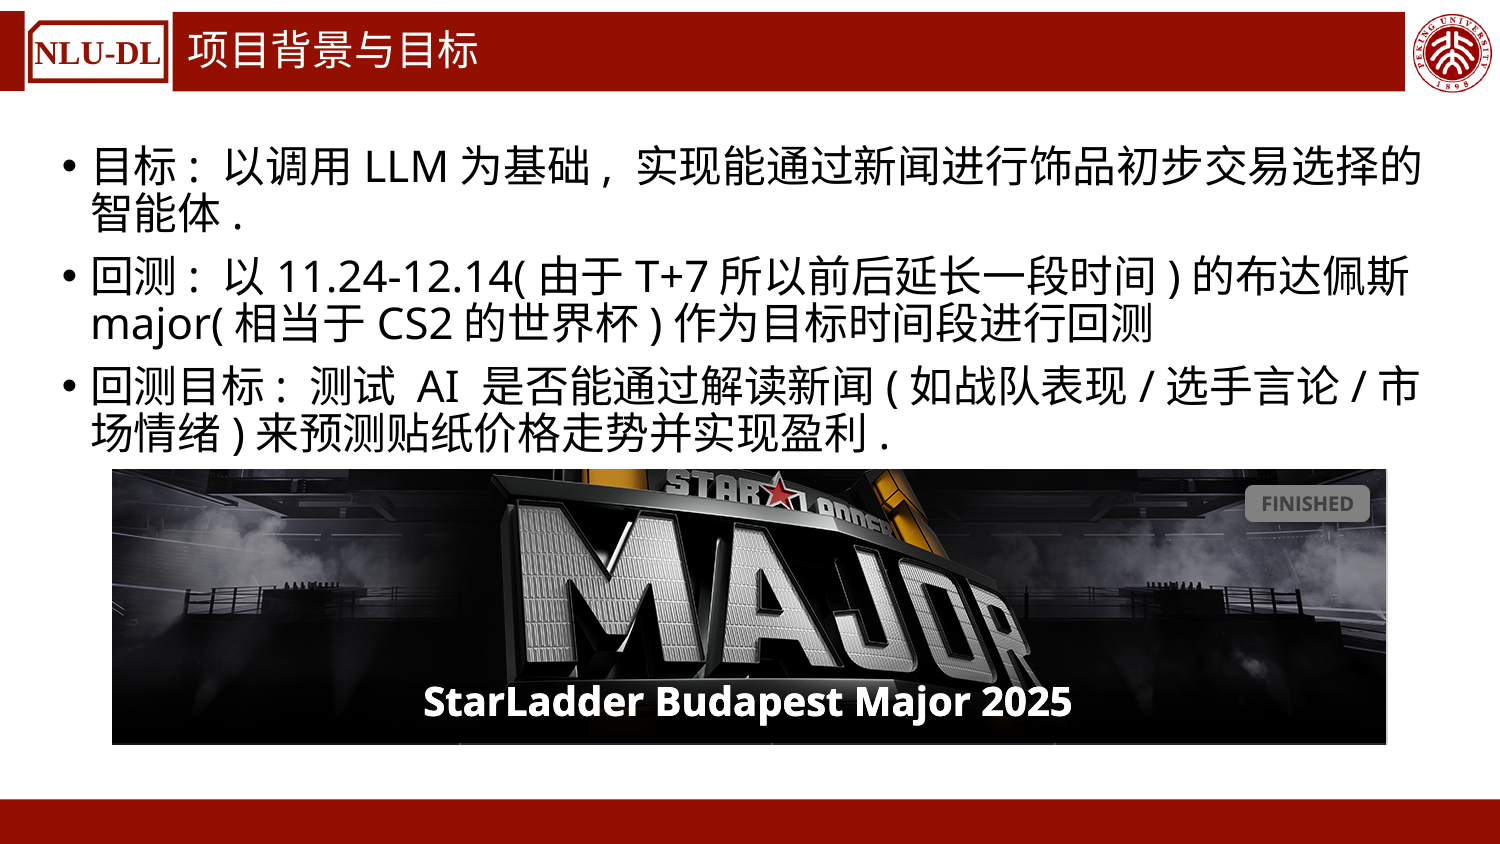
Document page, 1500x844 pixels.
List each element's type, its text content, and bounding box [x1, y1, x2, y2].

list 目标: 以调用LLM为基础, 实现能通过新闻进行饰品初步交易选择的智能体. 回测: 以11.24-12.14(由于T+7所以前后延长一段时间)的布达佩斯major(相当于CS2的世界杯)作为目标时间段进行回测 回测目标: 测试 AI 是否能通过解读新闻(如战队表现/选手言论/市场情绪)来预测贴纸价格走势并实现盈利. [46, 136, 1453, 760]
title 项目背景与目标 [172, 11, 1373, 92]
picture [1405, 12, 1499, 94]
picture [112, 469, 1388, 746]
